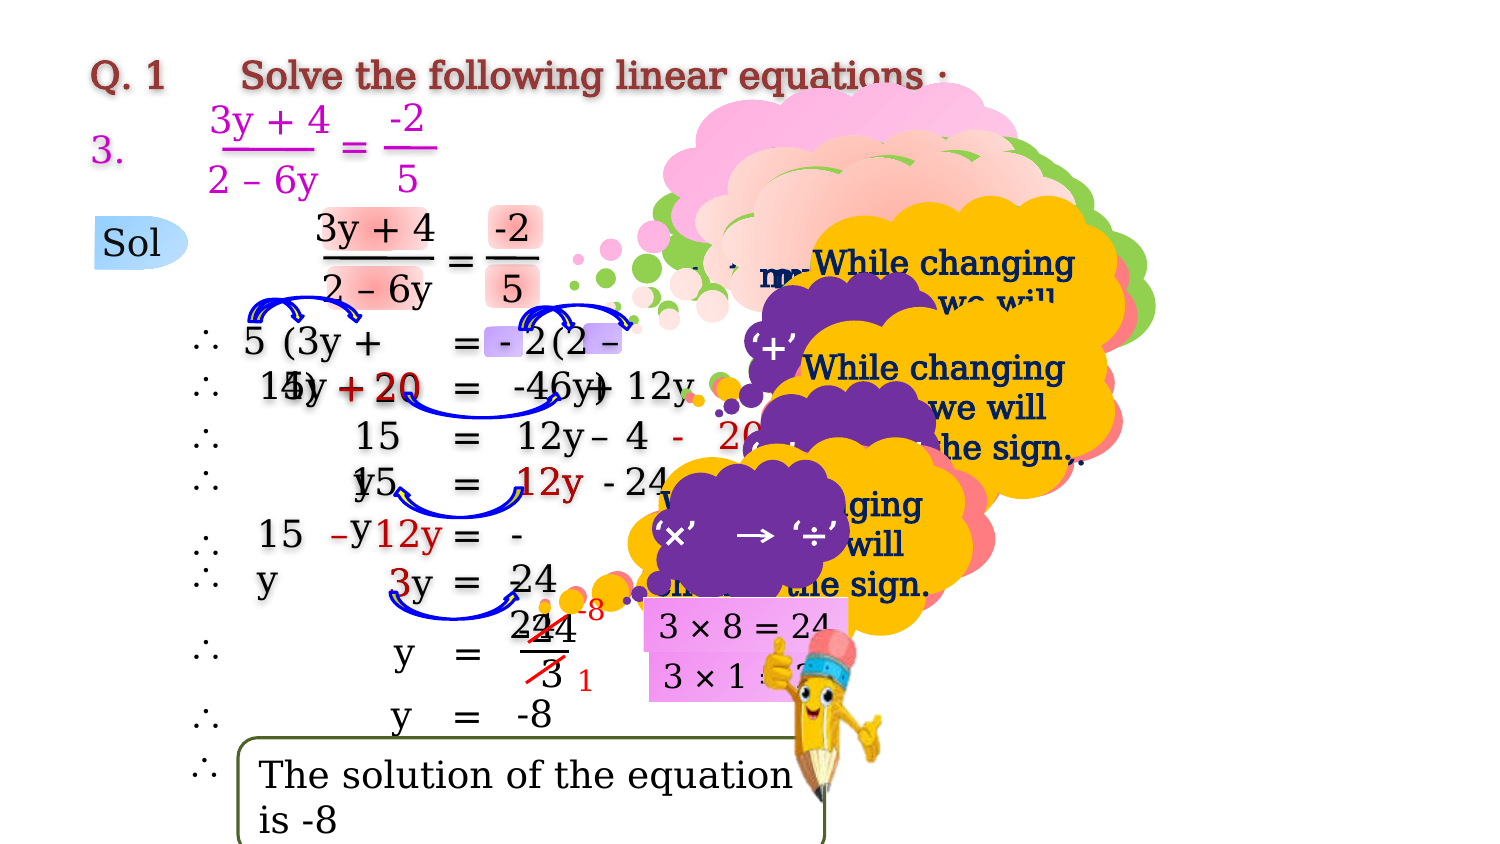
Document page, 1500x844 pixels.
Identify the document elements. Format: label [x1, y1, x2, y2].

picture [763, 629, 922, 840]
text_box [174, 510, 221, 603]
text_box [174, 304, 221, 506]
text_box [173, 683, 225, 793]
text_box [74, 43, 1163, 844]
text_box [74, 118, 151, 179]
text_box [174, 614, 221, 675]
text_box [86, 210, 188, 273]
